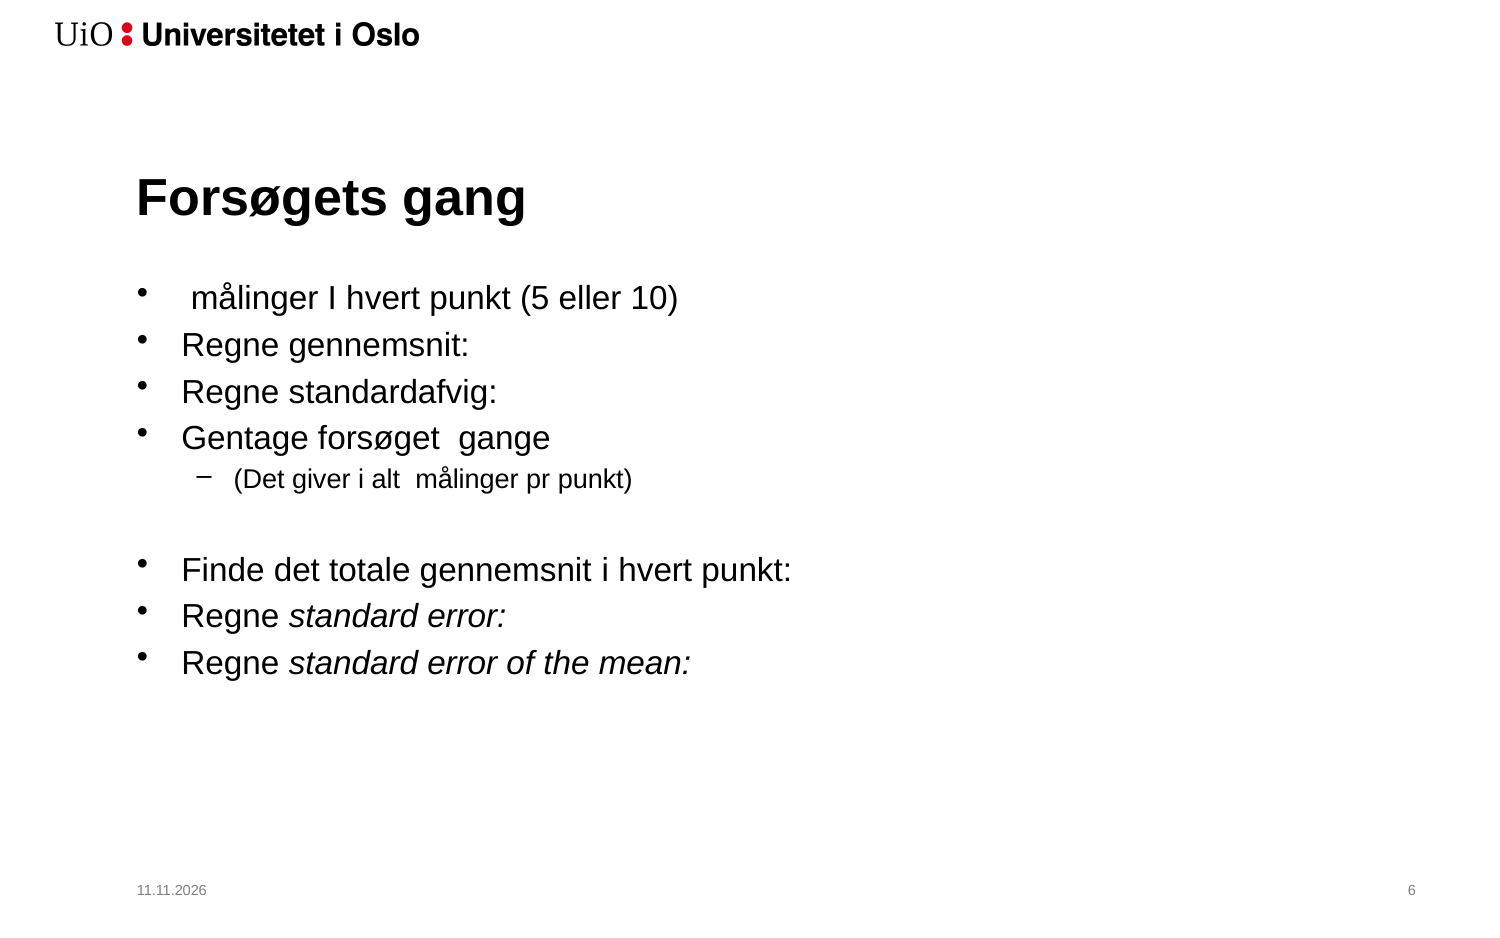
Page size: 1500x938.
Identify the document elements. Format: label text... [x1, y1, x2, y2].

picture [55, 22, 419, 46]
title Forsøgets gang [125, 116, 1425, 273]
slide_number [124, 874, 438, 938]
slide_number 7 [1315, 874, 1429, 938]
